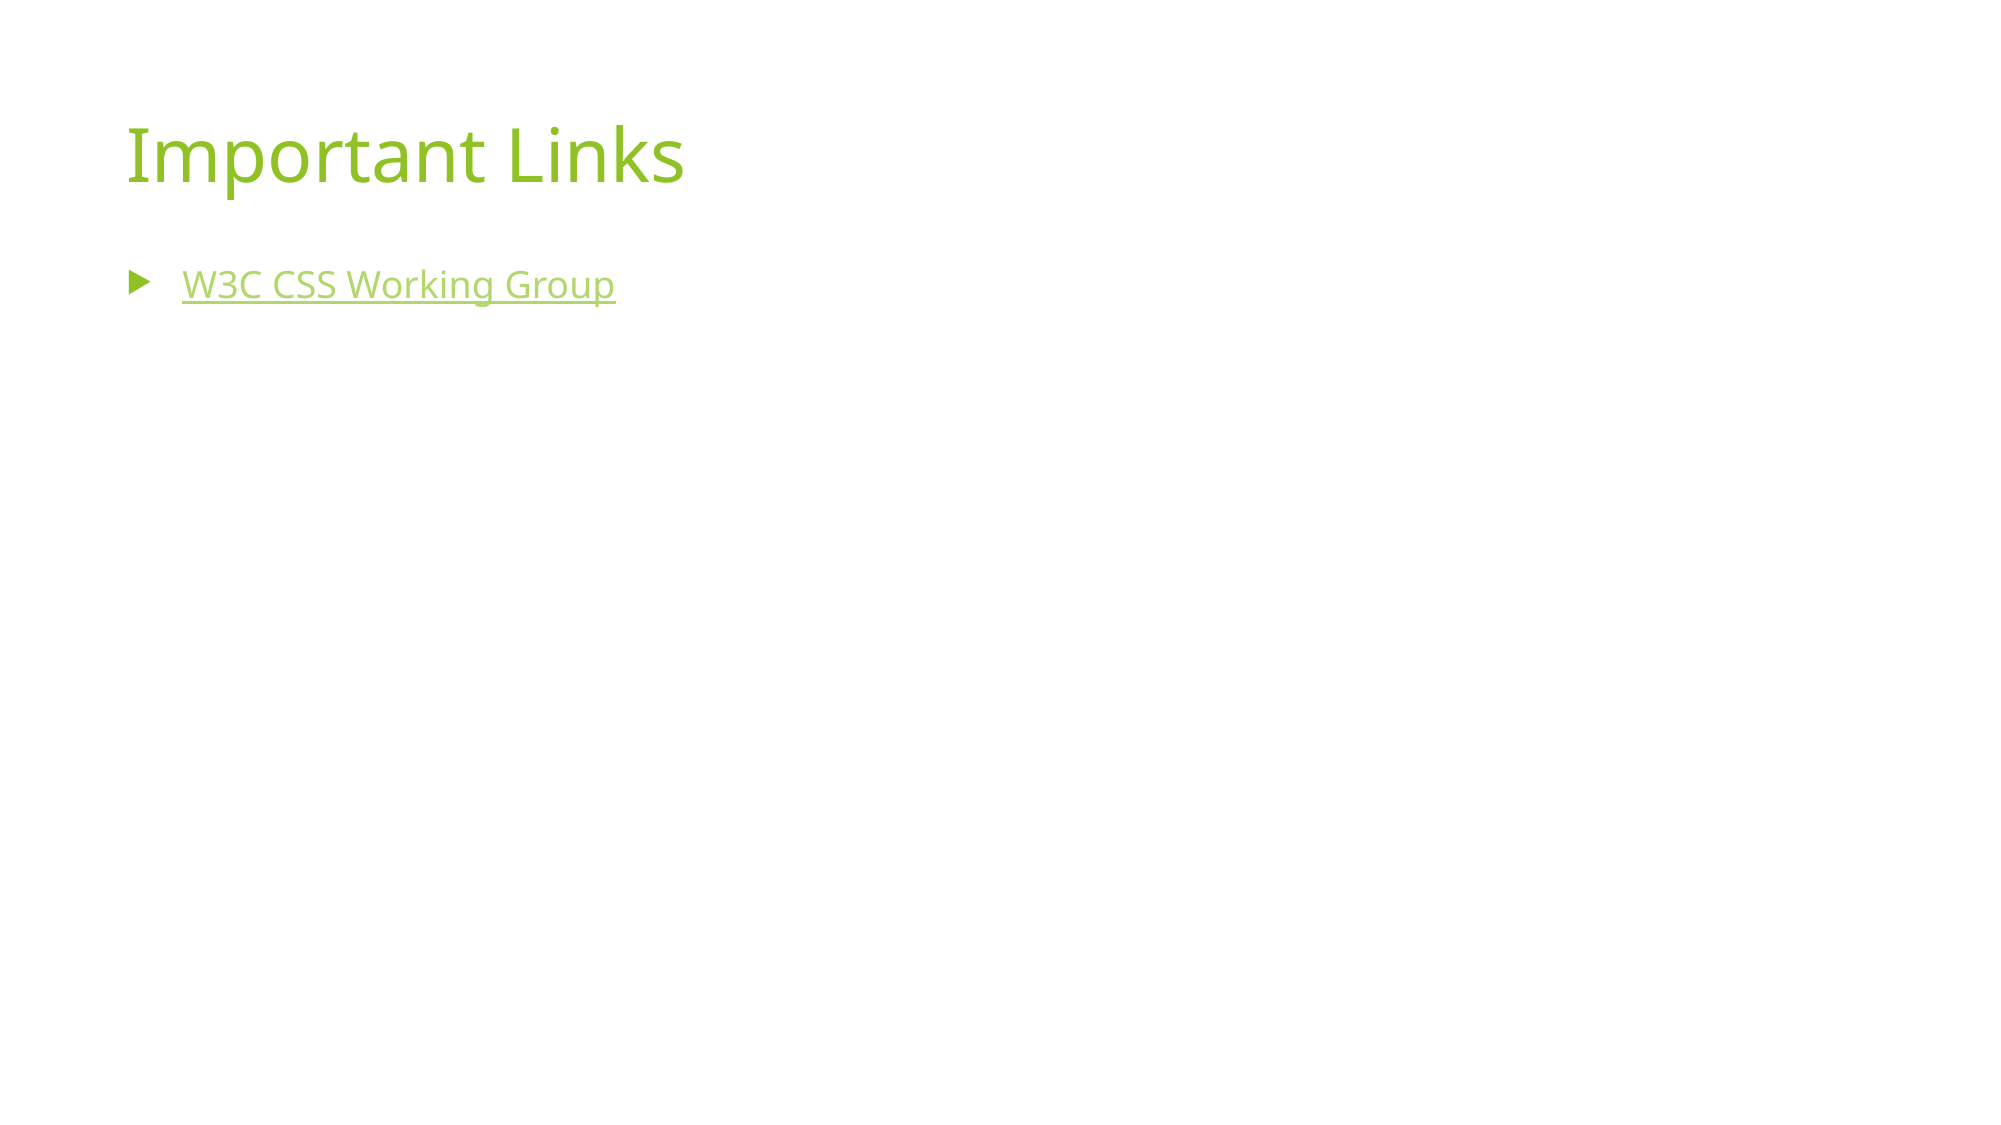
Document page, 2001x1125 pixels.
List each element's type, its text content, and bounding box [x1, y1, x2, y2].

title Important Links [111, 99, 1522, 253]
list W3C CSS Working Group [111, 253, 1522, 992]
